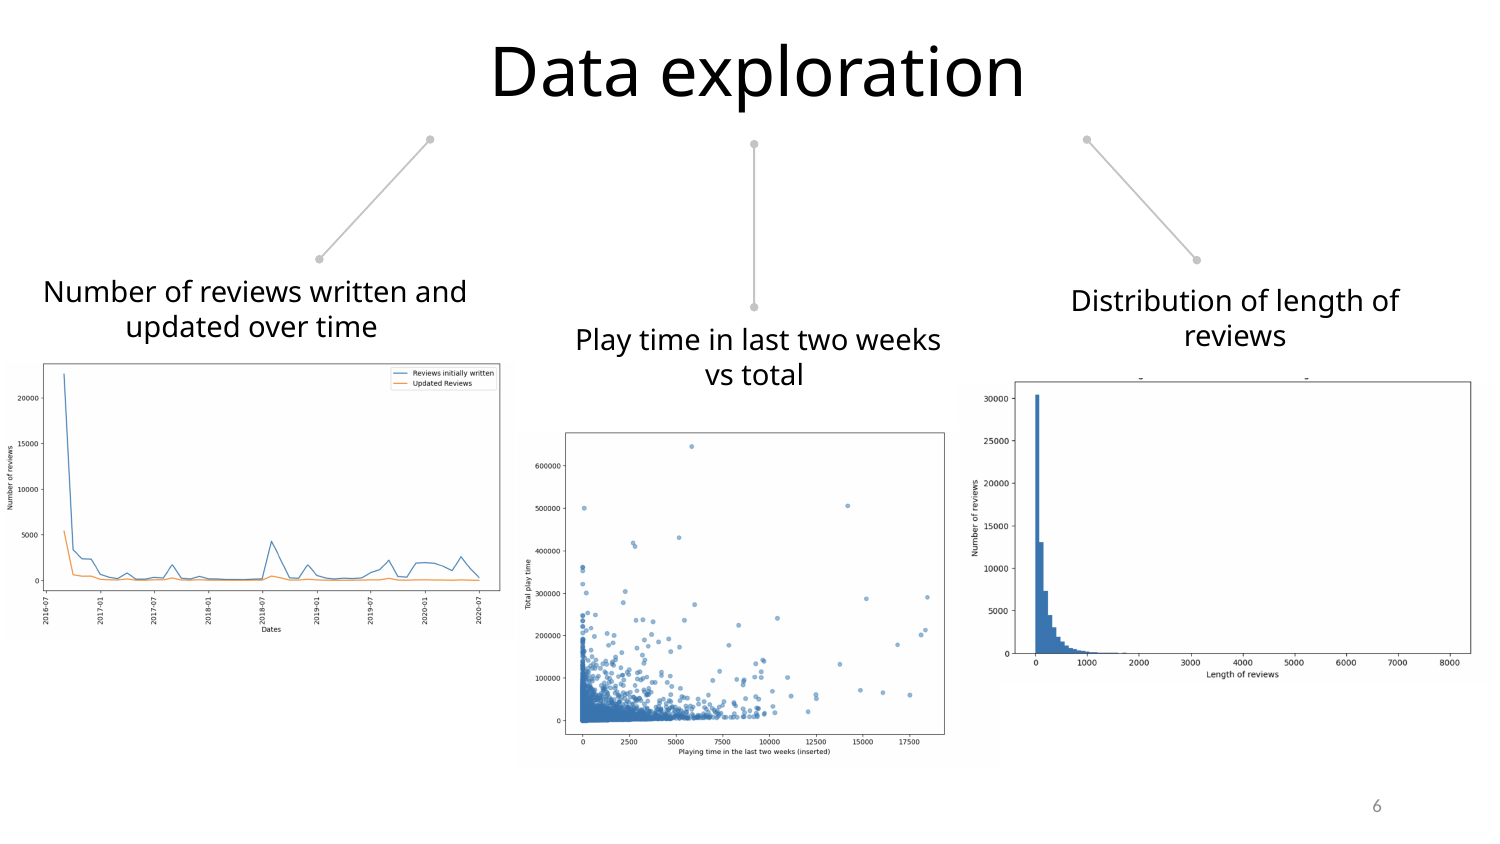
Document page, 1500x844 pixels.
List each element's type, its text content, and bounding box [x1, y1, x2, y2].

text_box [749, 139, 759, 312]
text_box Distribution of length of reviews [1008, 295, 1462, 339]
text_box Play time in last two weeks vs total [553, 335, 964, 378]
picture [517, 377, 1495, 768]
text_box Number of reviews written and updated over time [0, 286, 511, 330]
text_box [315, 135, 435, 264]
picture [5, 362, 515, 639]
text_box [1082, 135, 1202, 265]
slide_number 6 [1059, 782, 1397, 827]
text_box Data exploration [433, 0, 1084, 168]
